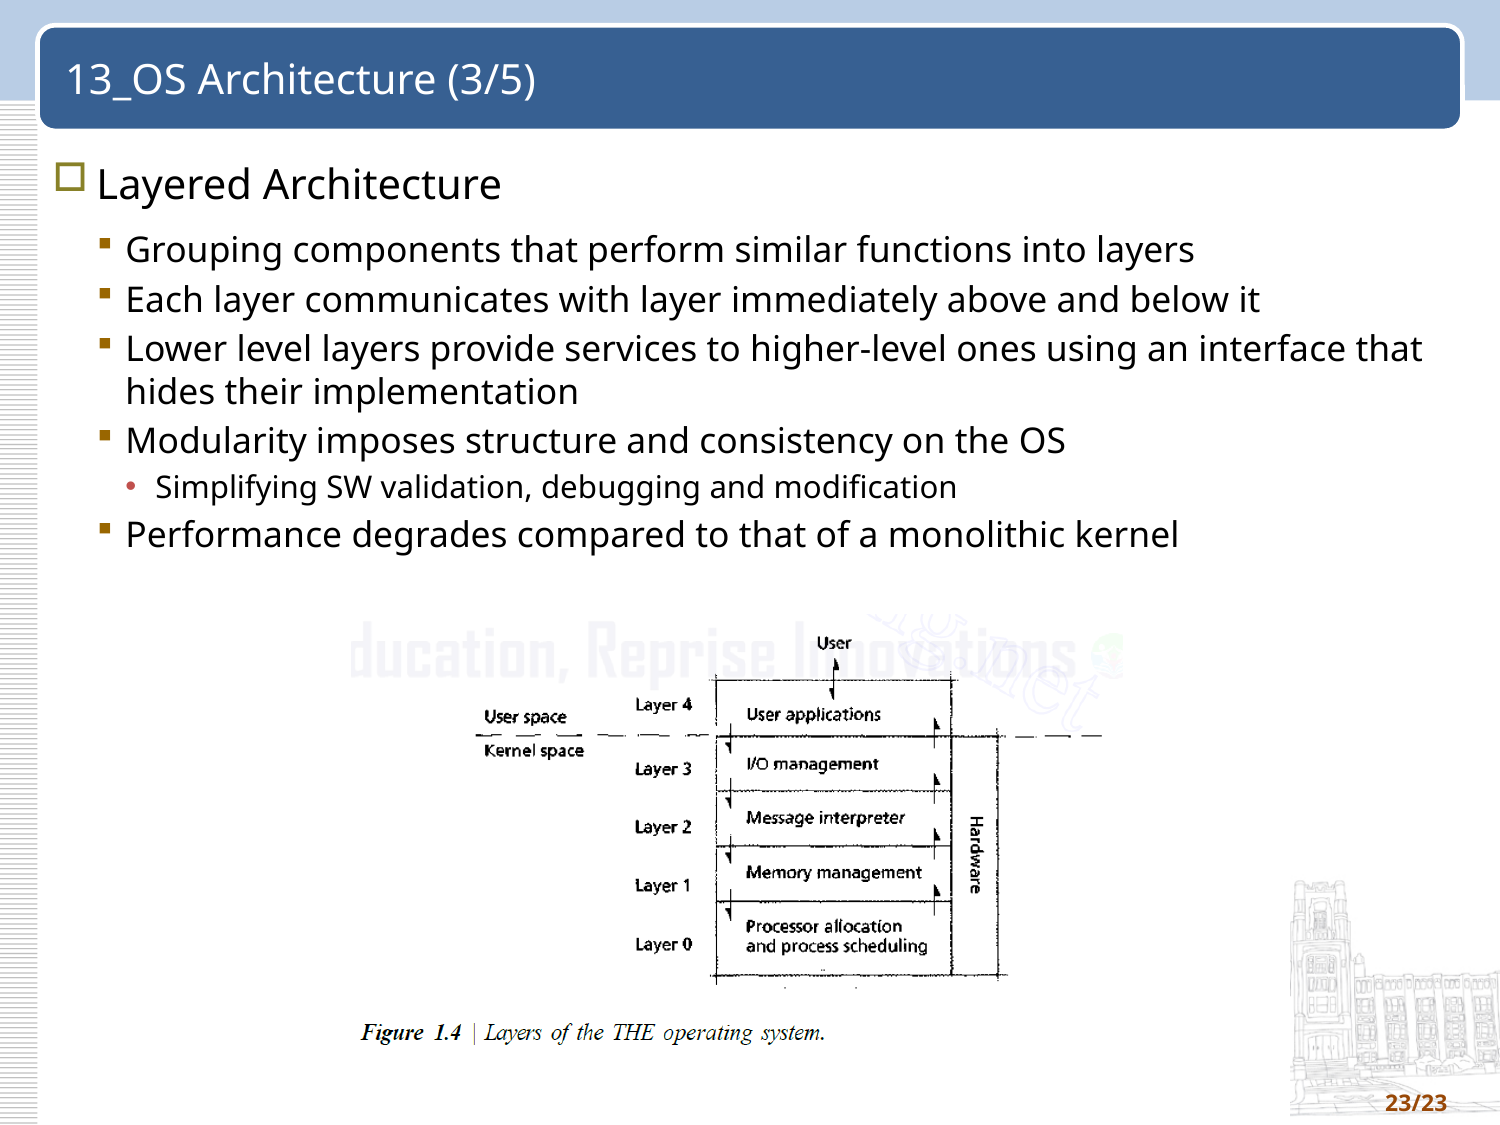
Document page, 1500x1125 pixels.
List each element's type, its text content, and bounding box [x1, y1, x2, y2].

picture [1290, 874, 1500, 1125]
title 13_OS Architecture (3/5) [50, 27, 1438, 128]
picture [351, 613, 1123, 1055]
picture [0, 101, 38, 1125]
list Layered Architecture Grouping components that perform similar functions into layers Each layer communicates with layer immediately above and below it Lower level layers provide services to higher-level ones using an interface that hides their implementation Modularity imposes structure and consistency on the OS Simplifying SW validation, debugging and modification Performance degrades compared to that of a monolithic kernel [37, 149, 1463, 1088]
